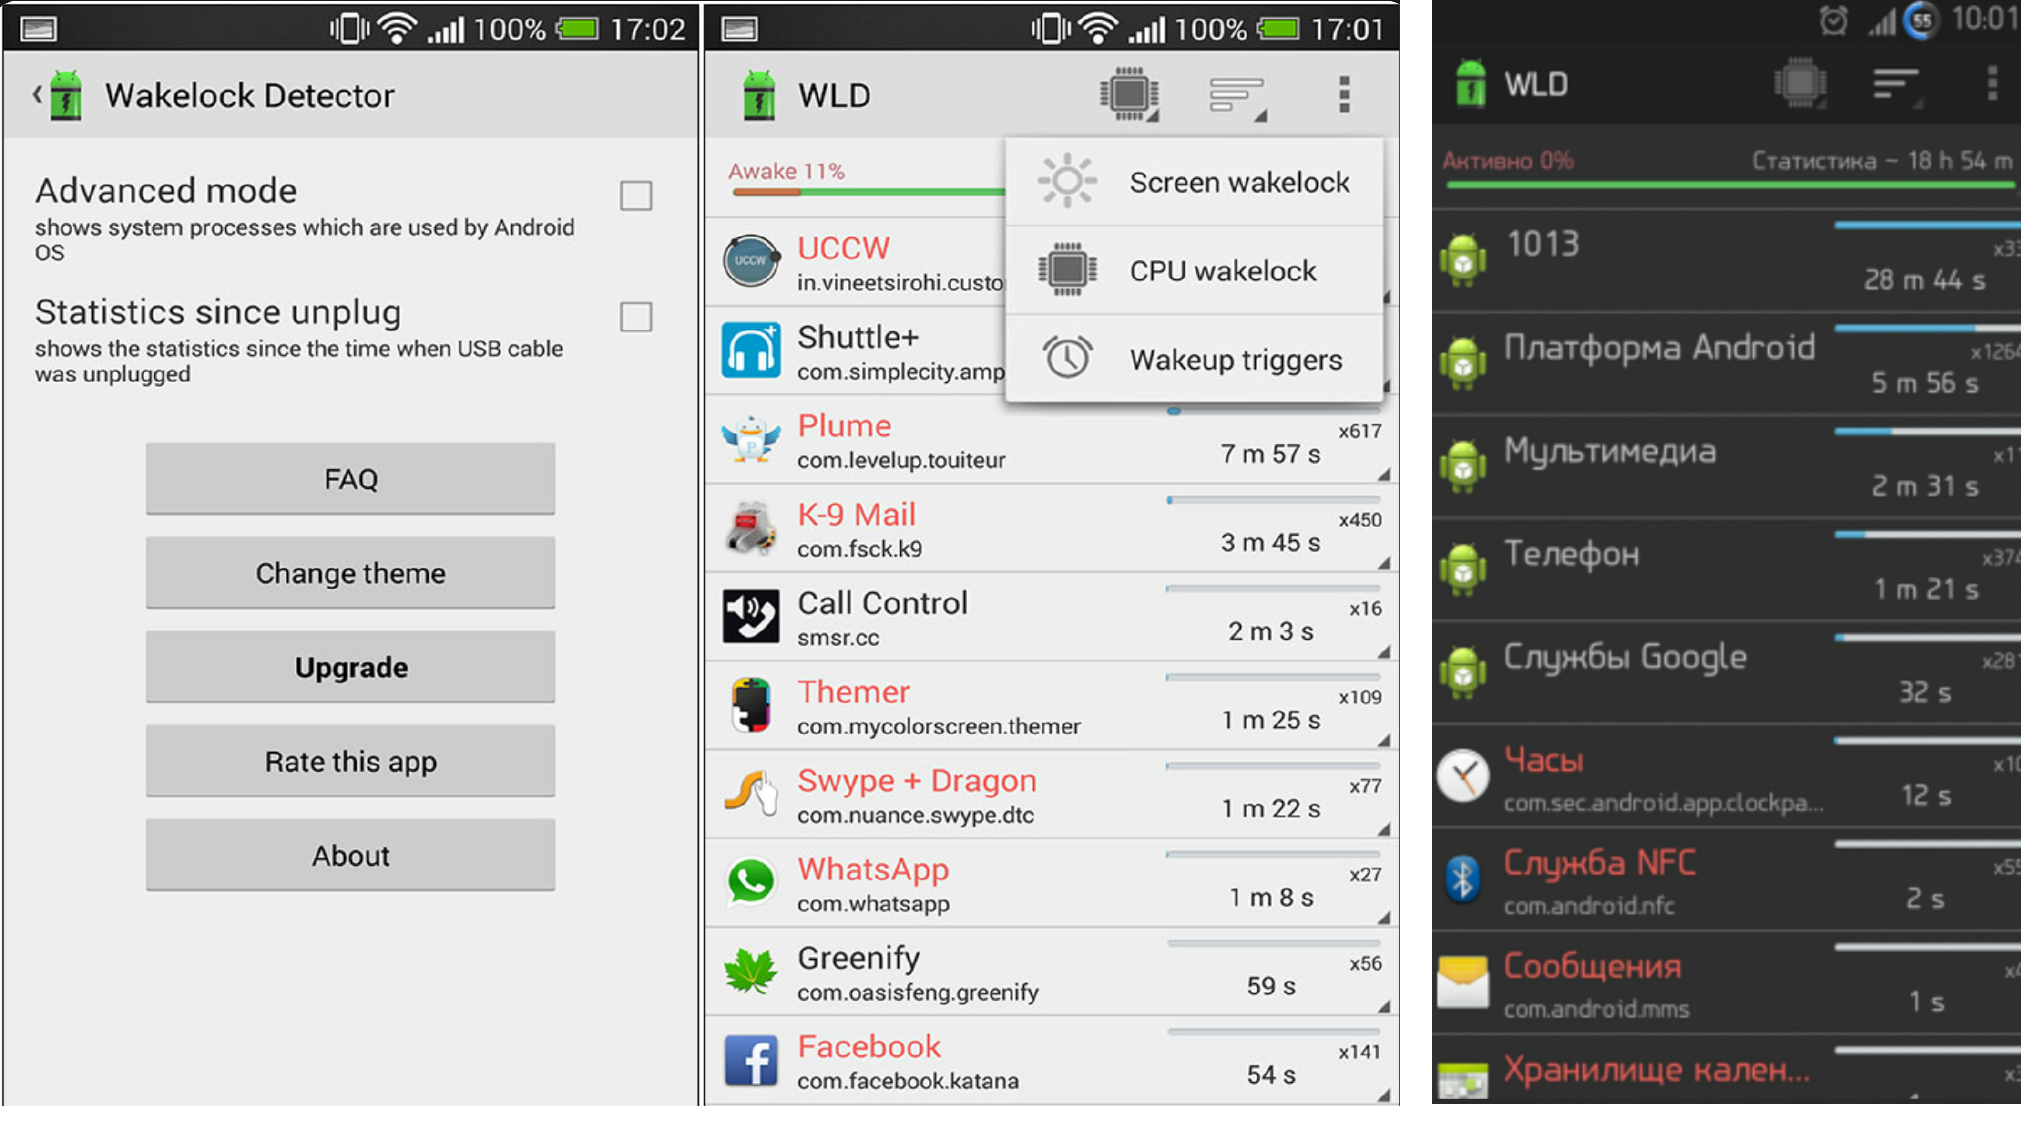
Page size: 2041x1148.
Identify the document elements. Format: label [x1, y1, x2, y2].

list [1432, 0, 2021, 1104]
picture [0, 0, 1400, 1106]
